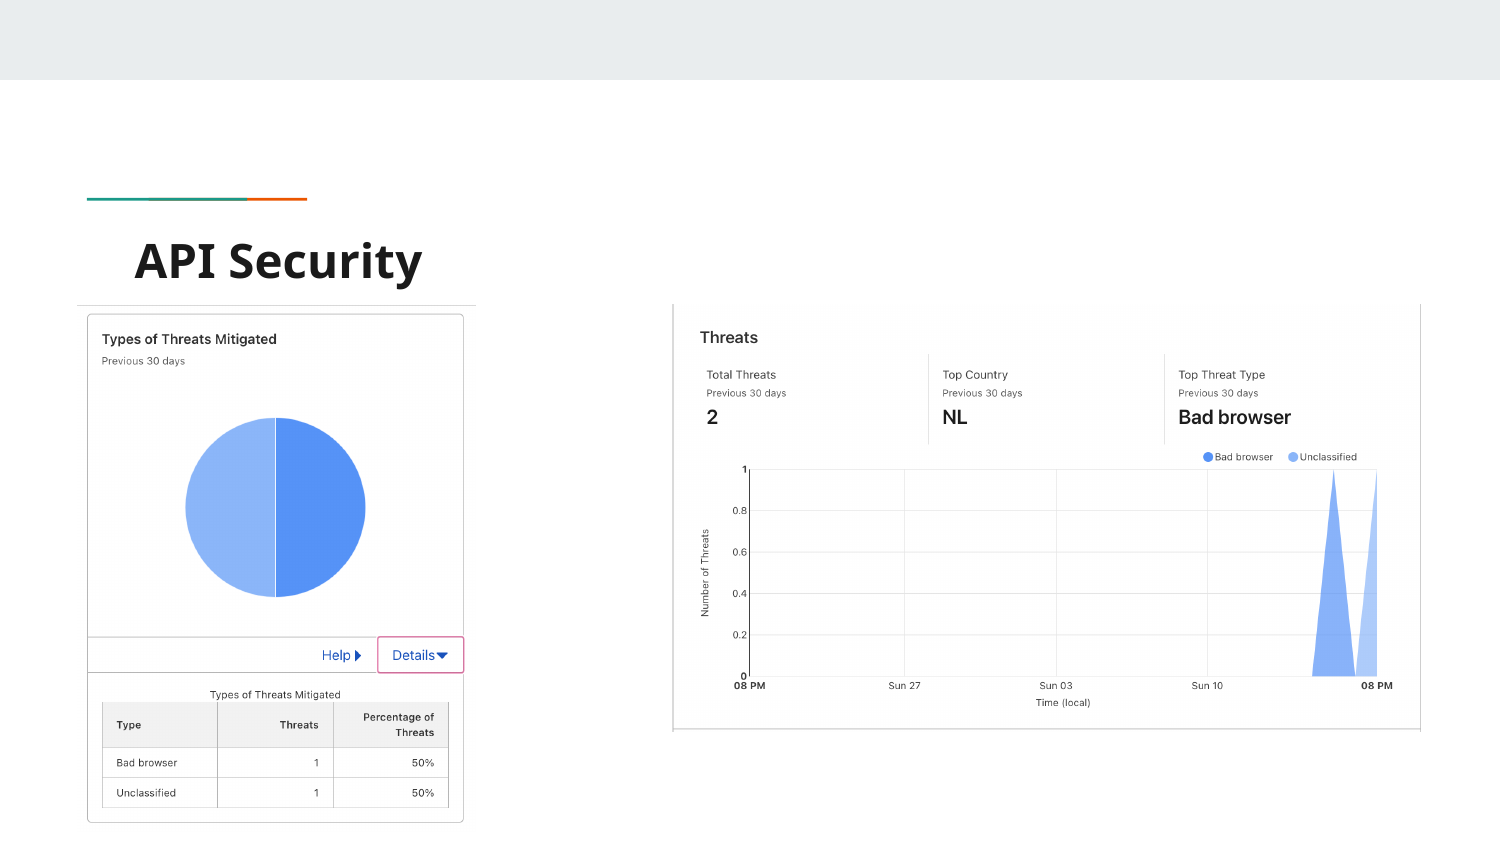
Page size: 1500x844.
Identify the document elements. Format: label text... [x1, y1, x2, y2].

picture [77, 303, 476, 833]
picture [672, 303, 1421, 732]
title API Security [119, 216, 1381, 305]
